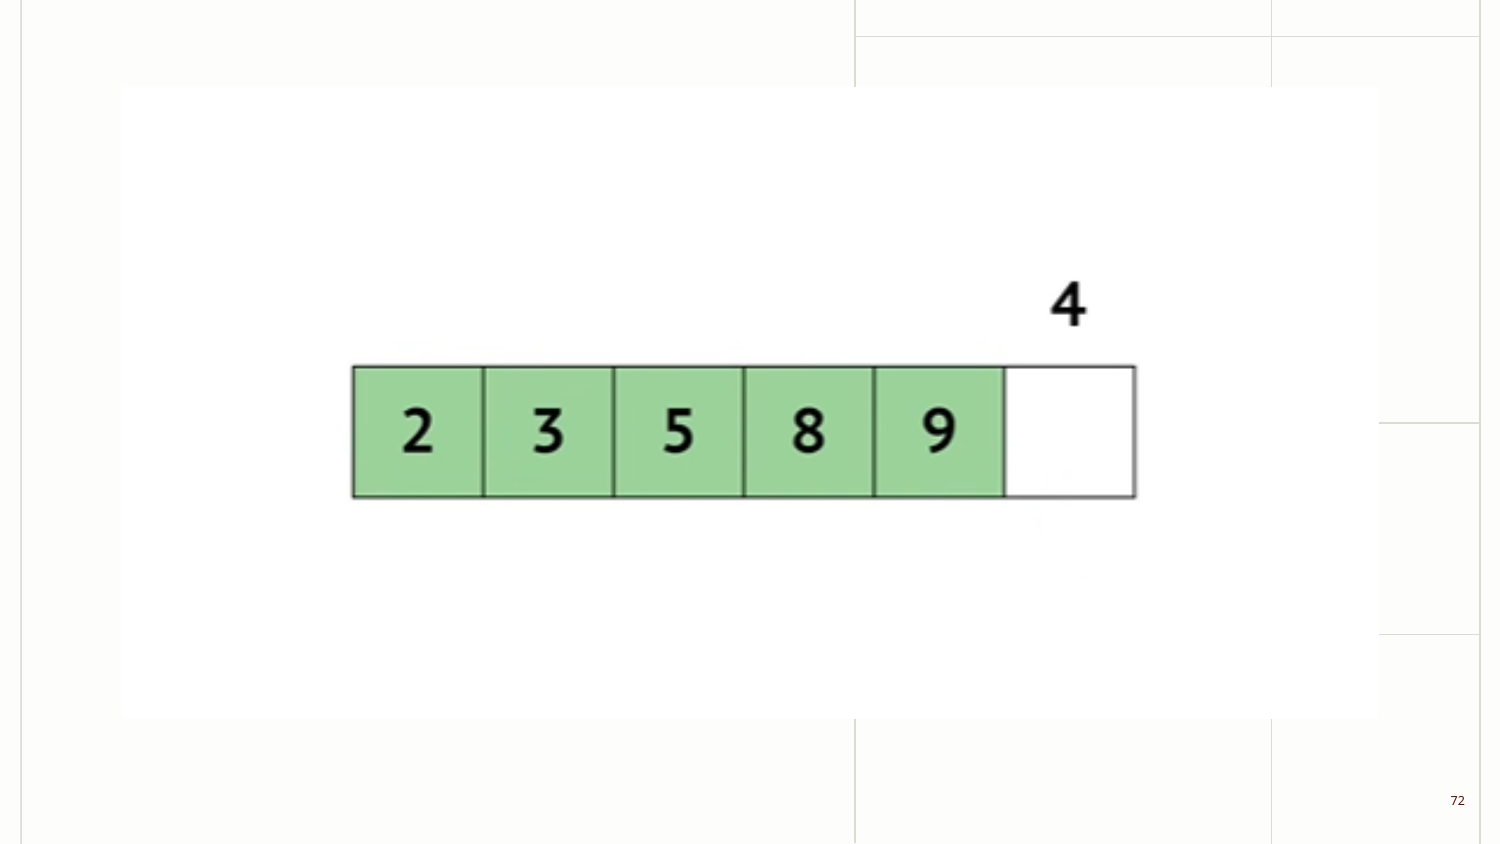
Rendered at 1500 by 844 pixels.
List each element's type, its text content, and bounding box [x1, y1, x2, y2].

slide_number ‹#› [1390, 778, 1481, 843]
picture [121, 87, 1379, 719]
